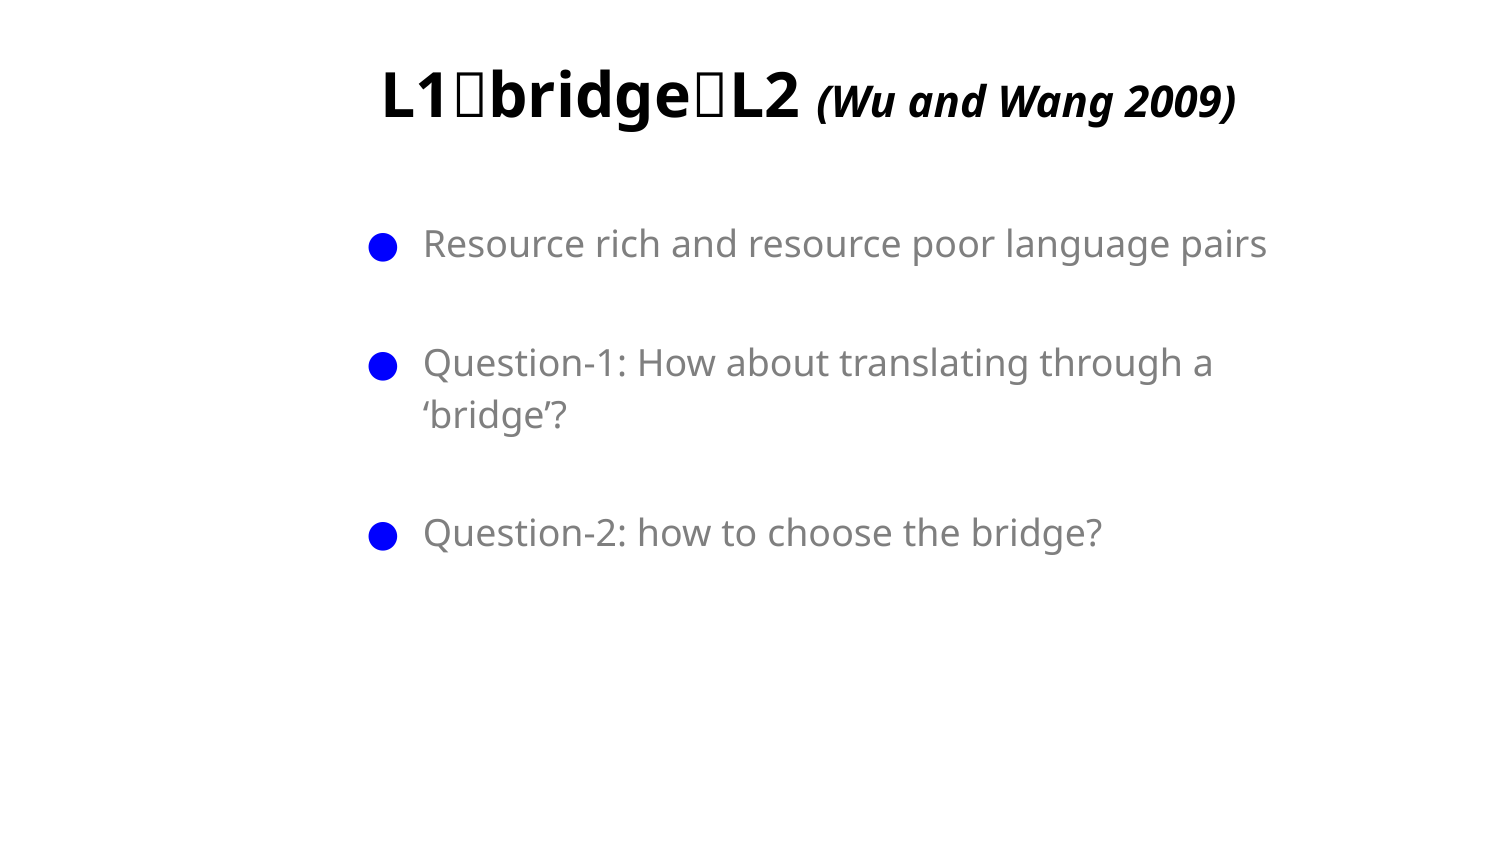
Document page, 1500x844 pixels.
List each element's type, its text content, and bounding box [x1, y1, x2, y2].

list Resource rich and resource poor language pairs Question-1: How about translating through a ‘bridge’? Question-2: how to choose the bridge? [333, 206, 1290, 755]
title L1bridgeL2 (Wu and Wang 2009) [329, 26, 1288, 160]
